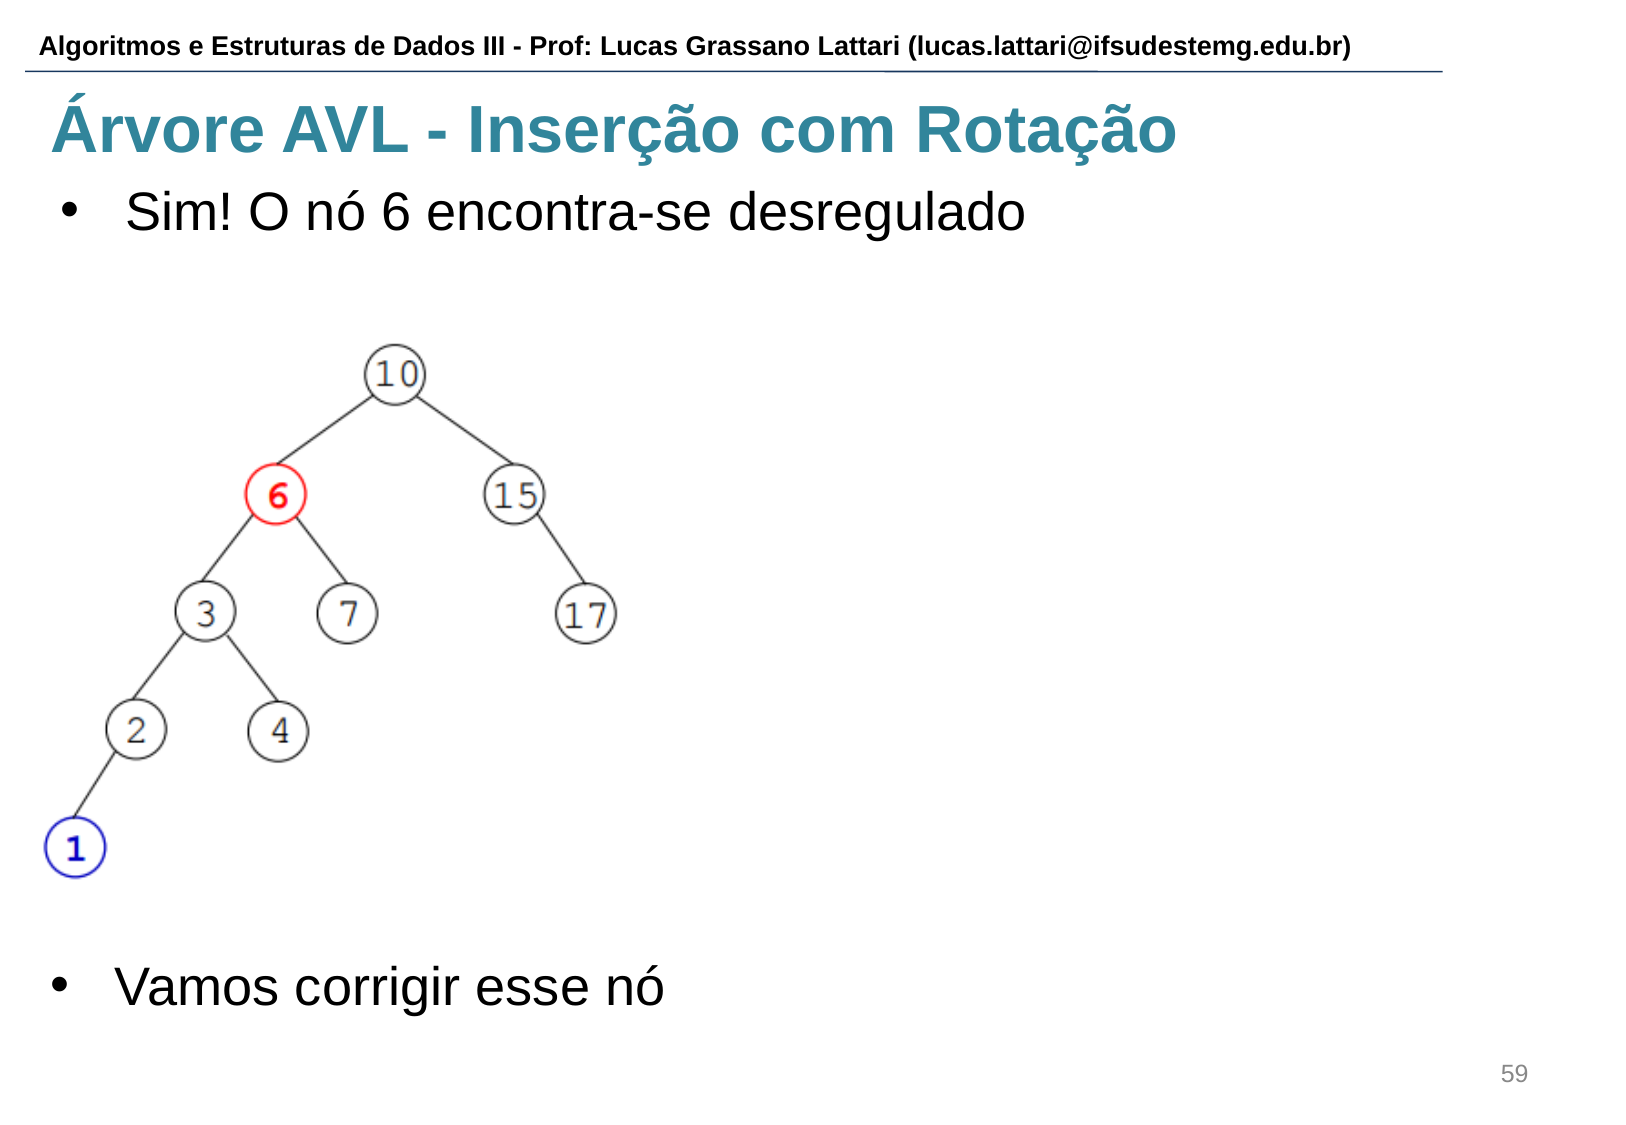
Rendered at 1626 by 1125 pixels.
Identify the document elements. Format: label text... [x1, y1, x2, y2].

text_box Vamos corrigir esse nó [24, 737, 1544, 1125]
title Árvore AVL - Inserção com Rotação [35, 78, 1600, 183]
picture [35, 339, 622, 886]
text_box Sim! O nó 6 encontra-se desregulado [35, 168, 1578, 923]
